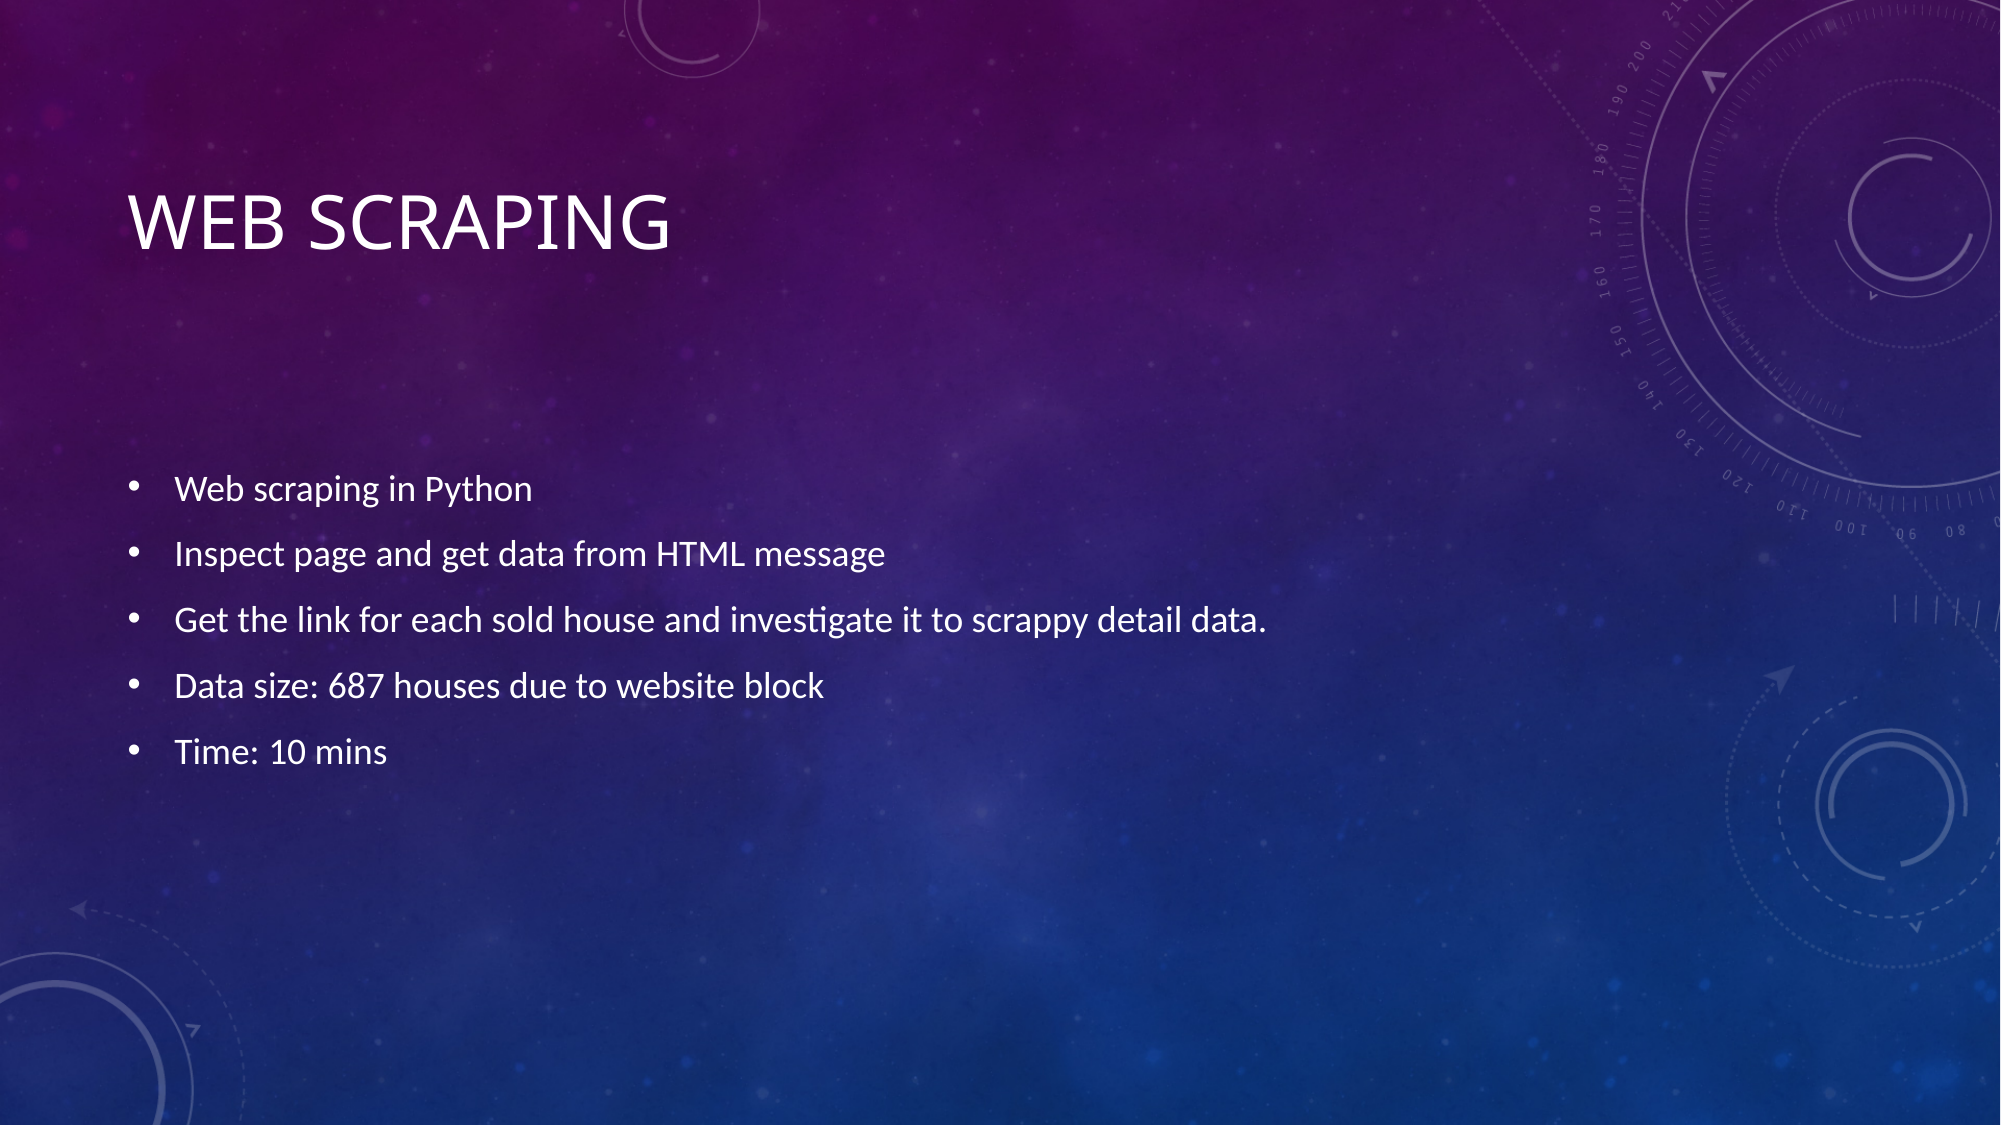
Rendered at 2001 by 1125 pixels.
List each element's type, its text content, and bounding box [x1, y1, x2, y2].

title Web Scraping [112, 99, 1775, 339]
picture [0, 0, 2001, 1125]
list Web scraping in Python Inspect page and get data from HTML message Get the link for each sold house and investigate it to scrappy detail data. Data size: 687 houses due to website block Time: 10 mins [112, 351, 1775, 950]
